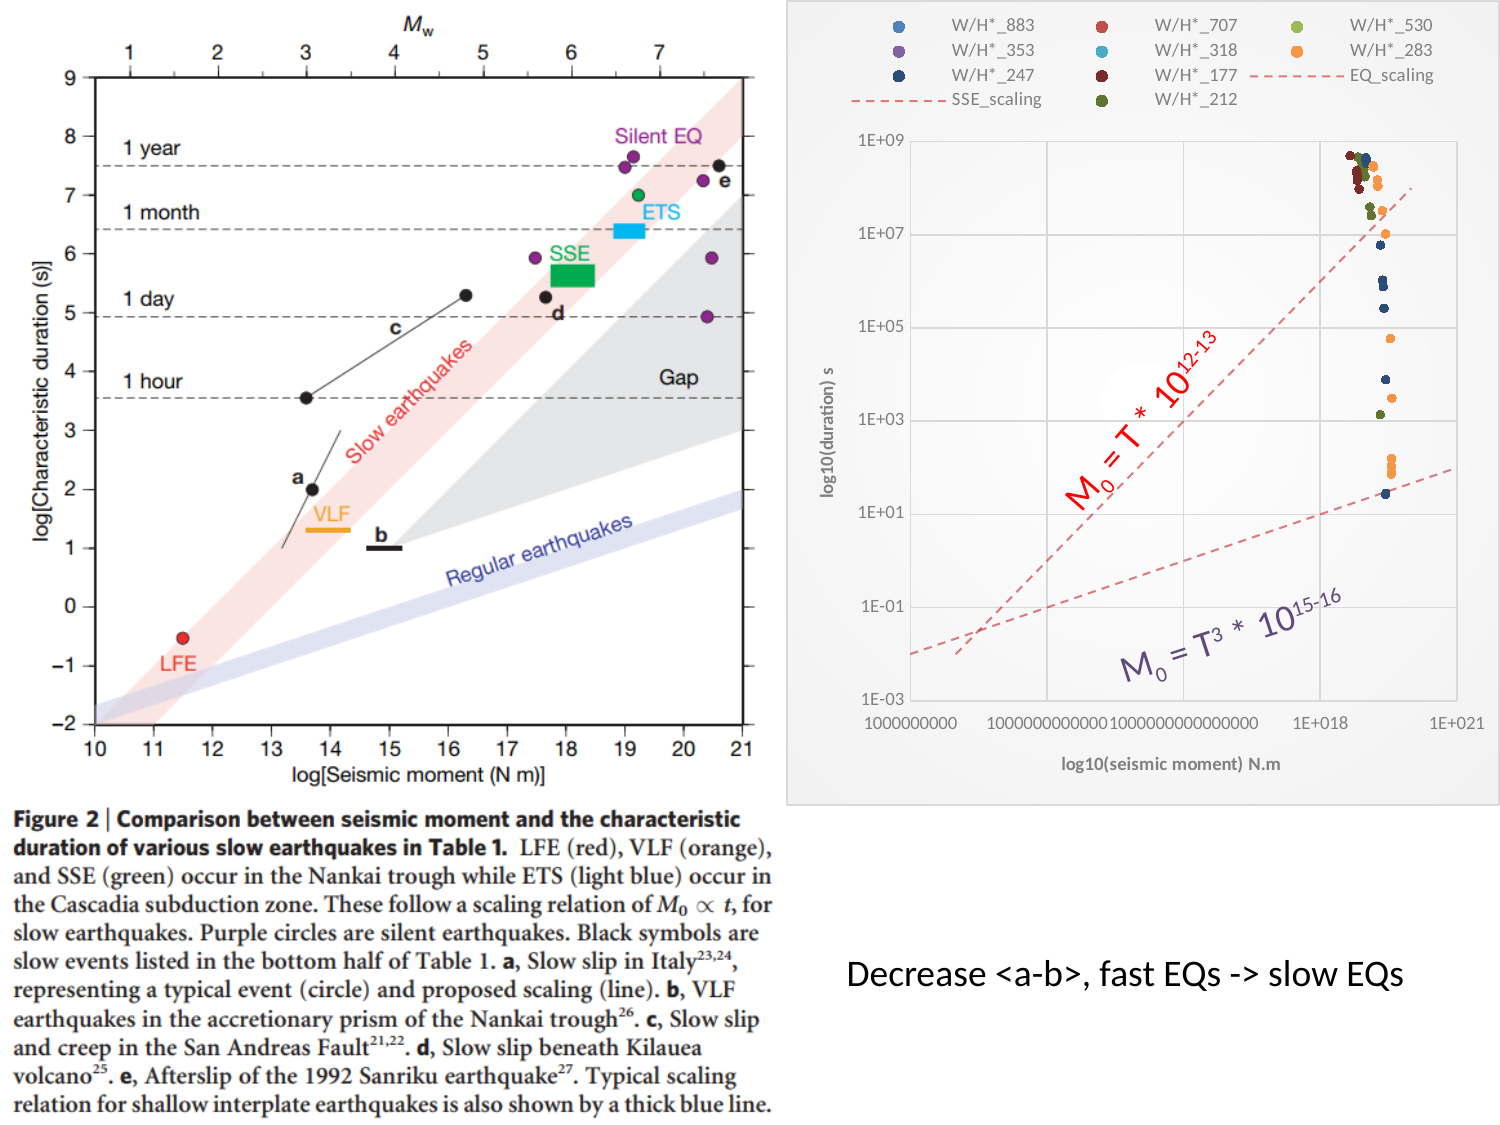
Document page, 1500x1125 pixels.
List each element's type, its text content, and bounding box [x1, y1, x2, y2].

picture [0, 0, 787, 1125]
text_box Decrease <a-b>, fast EQs -> slow EQs [831, 941, 1454, 1002]
chart [785, 0, 1500, 807]
